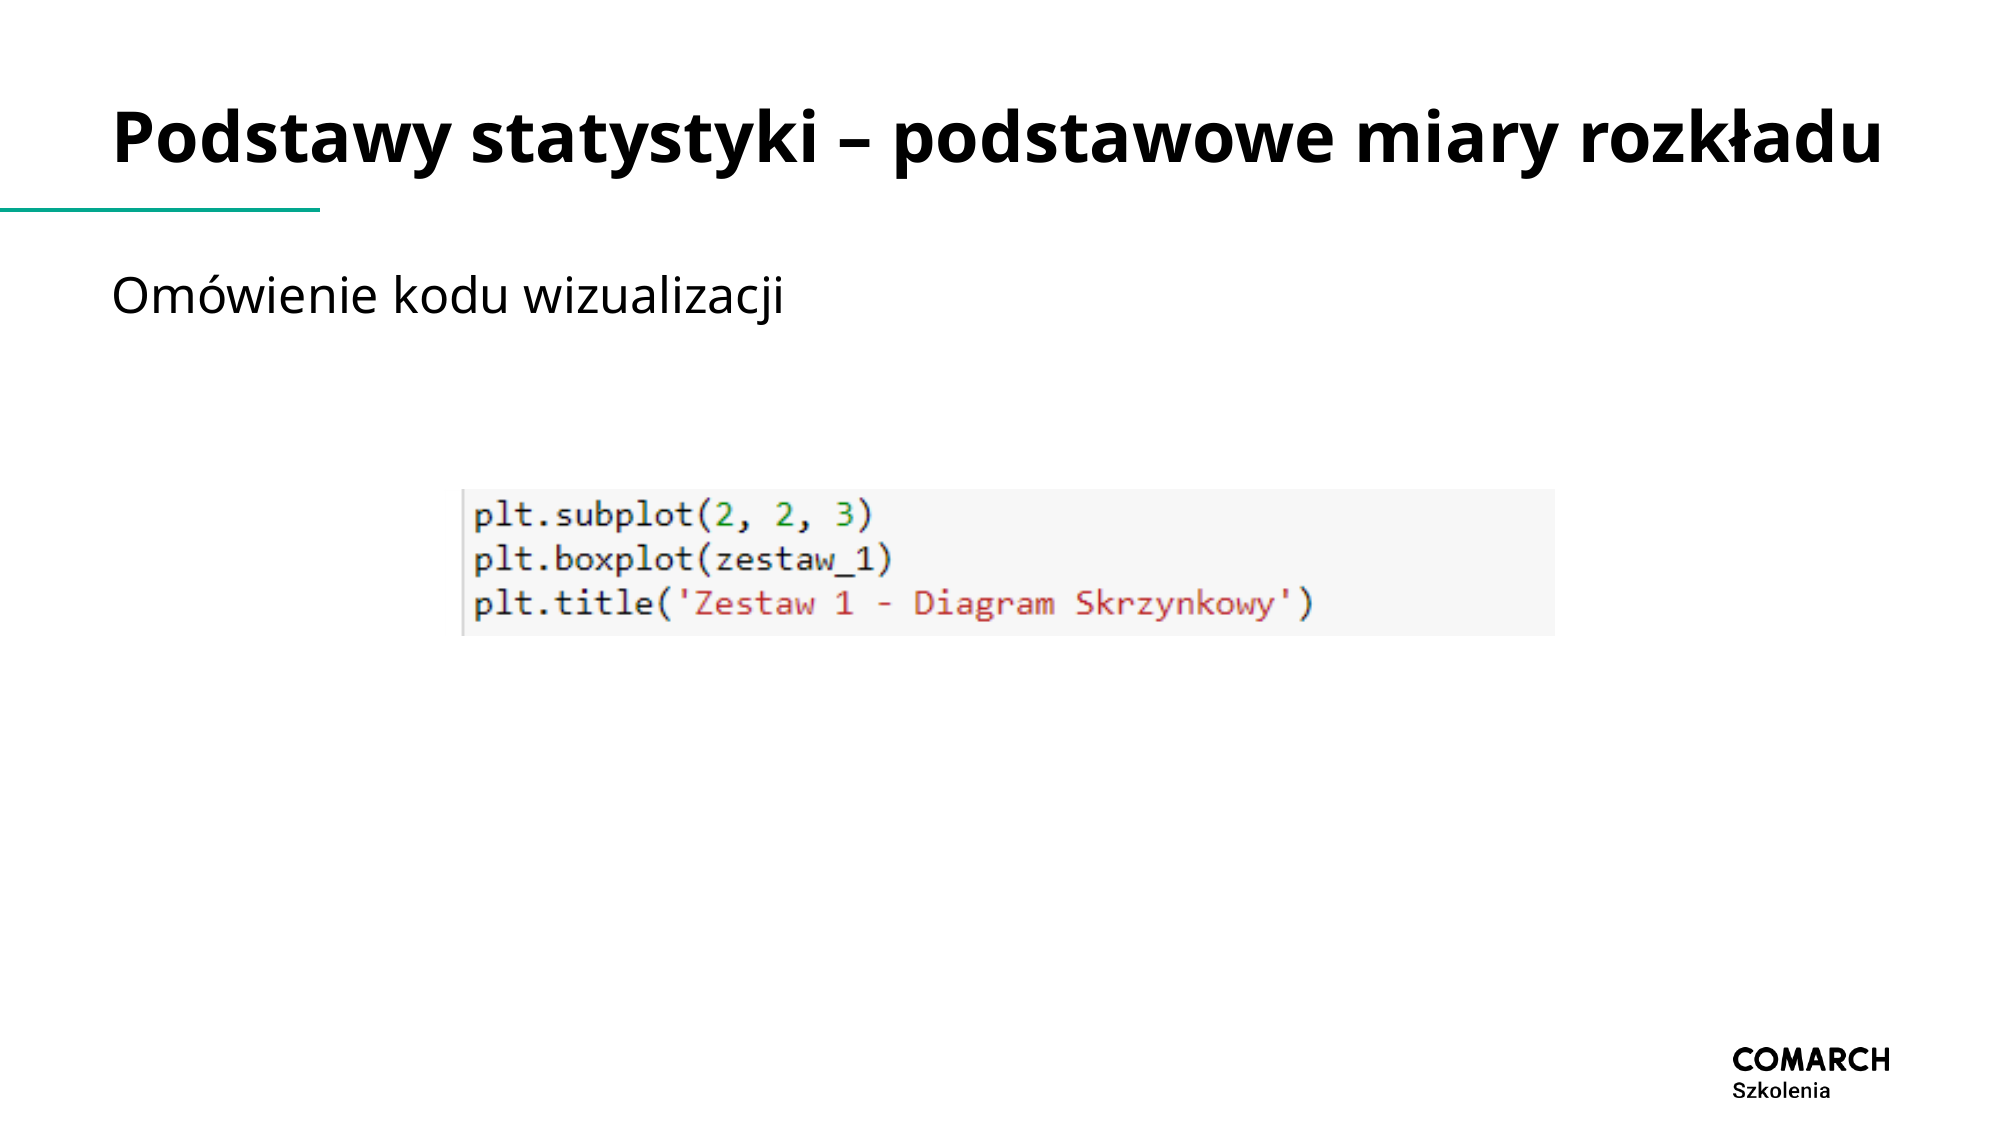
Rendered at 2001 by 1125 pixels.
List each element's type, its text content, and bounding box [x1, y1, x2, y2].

title Podstawy statystyki – podstawowe miary rozkładu [111, 0, 1889, 185]
picture [1733, 1047, 1889, 1098]
picture [444, 489, 1555, 636]
list Omówienie kodu wizualizacji [111, 243, 1889, 1000]
